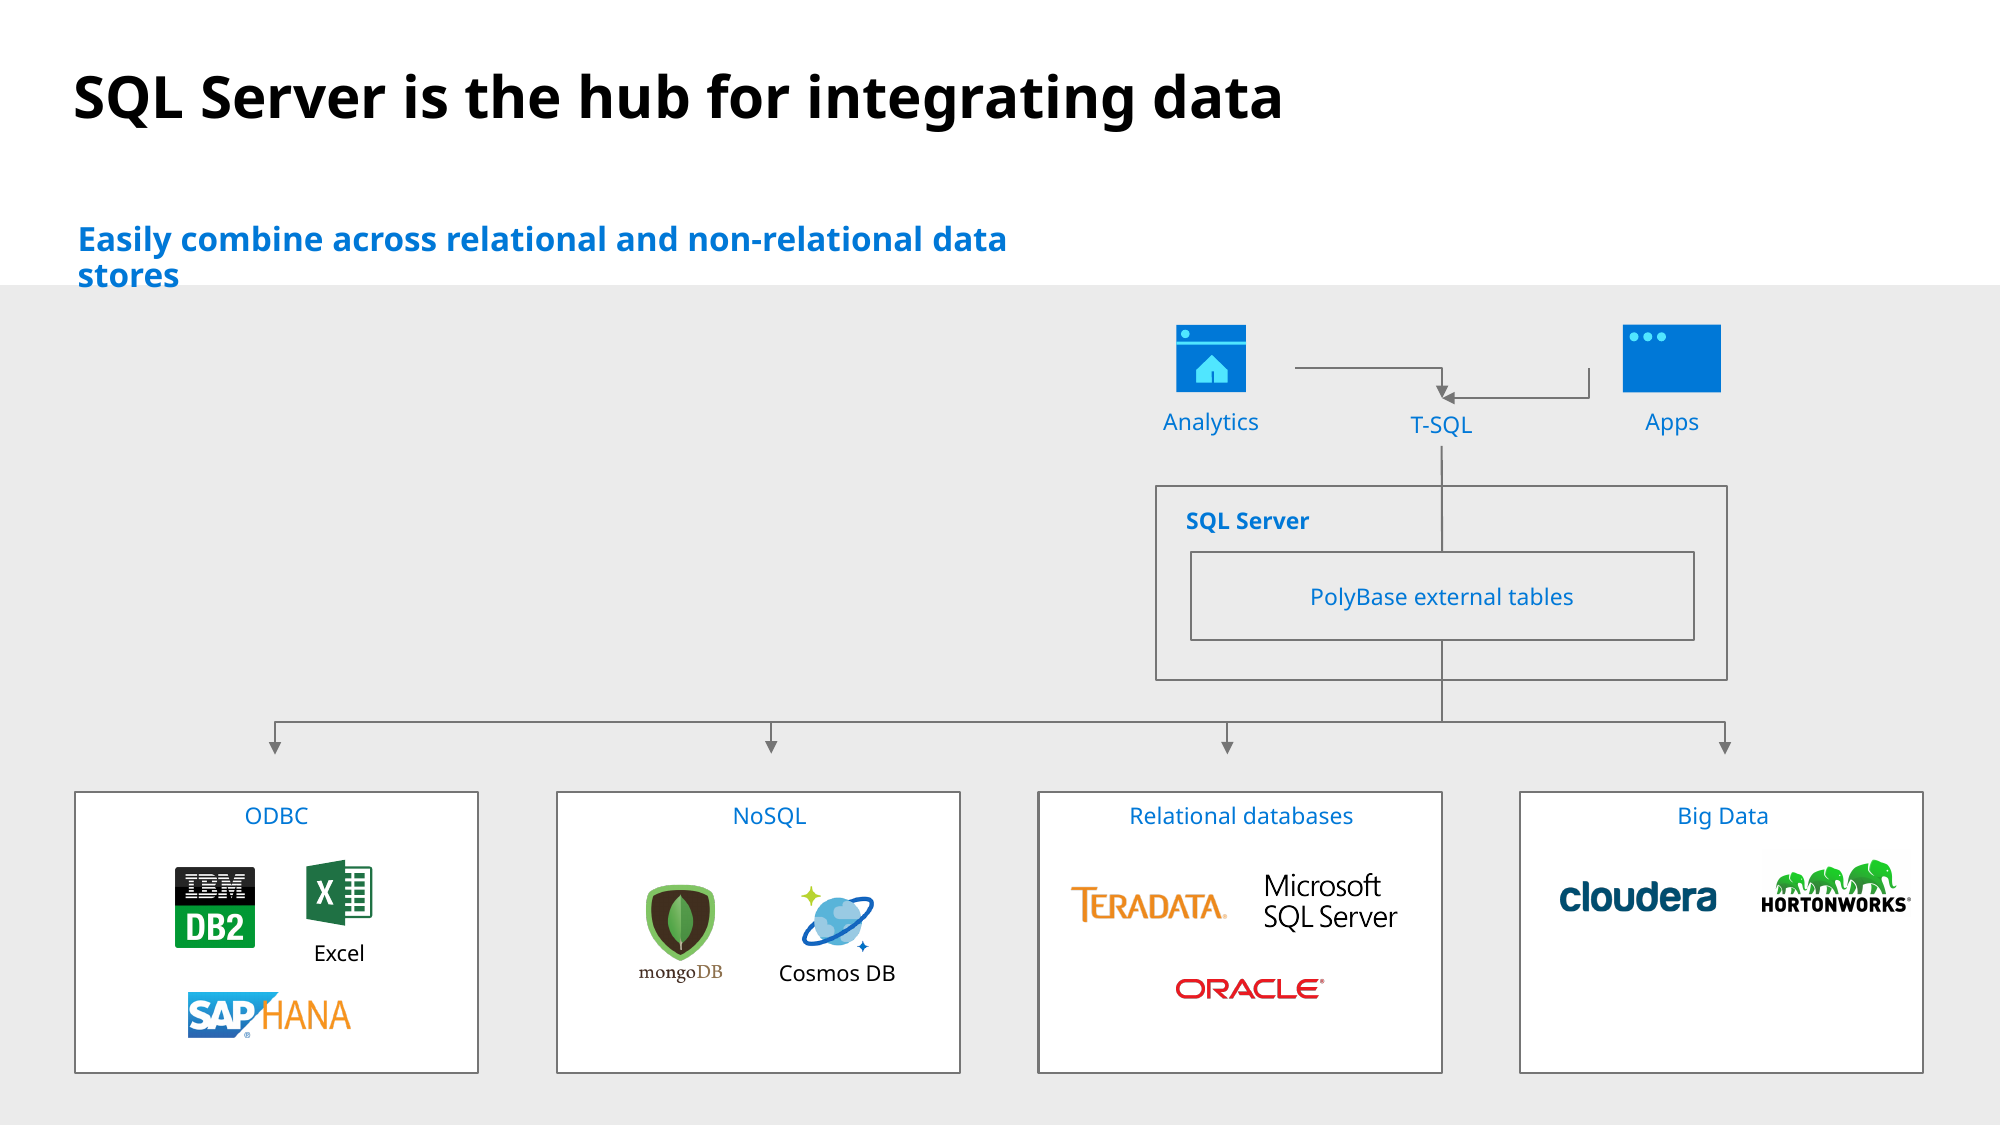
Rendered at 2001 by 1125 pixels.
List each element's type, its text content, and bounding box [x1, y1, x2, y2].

text_box Easily combine across relational and non-relational data stores [62, 179, 1052, 302]
text_box [1038, 791, 1442, 1074]
text_box Analytics [1130, 402, 1292, 443]
picture [1067, 881, 1231, 937]
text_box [1622, 324, 1722, 393]
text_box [1176, 324, 1247, 393]
picture [1560, 872, 1723, 913]
text_box Apps [1621, 402, 1724, 443]
text_box T-SQL [1343, 406, 1540, 446]
text_box ODBC [103, 797, 451, 837]
picture [1761, 848, 1911, 917]
picture [188, 992, 351, 1038]
text_box Big Data [1619, 797, 1828, 837]
picture [774, 885, 901, 952]
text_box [306, 859, 373, 926]
text_box [74, 791, 479, 1074]
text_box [1294, 367, 1441, 399]
picture [1247, 858, 1414, 943]
picture [1173, 977, 1327, 1000]
text_box Excel [298, 934, 380, 974]
text_box SQL Server is the hub for integrating data [49, 53, 1962, 201]
text_box SQL Server [1443, 485, 1728, 680]
text_box SQL Server [1155, 485, 1441, 680]
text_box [1441, 367, 1590, 399]
picture [625, 870, 735, 999]
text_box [274, 721, 1726, 755]
text_box NoSQL [661, 797, 878, 837]
text_box Relational databases [1103, 797, 1380, 837]
picture [174, 867, 256, 948]
text_box [556, 791, 961, 1074]
text_box PolyBase external tables [1190, 551, 1694, 641]
text_box Cosmos DB [763, 955, 912, 994]
text_box [0, 284, 2000, 1125]
text_box [1519, 791, 1924, 1074]
